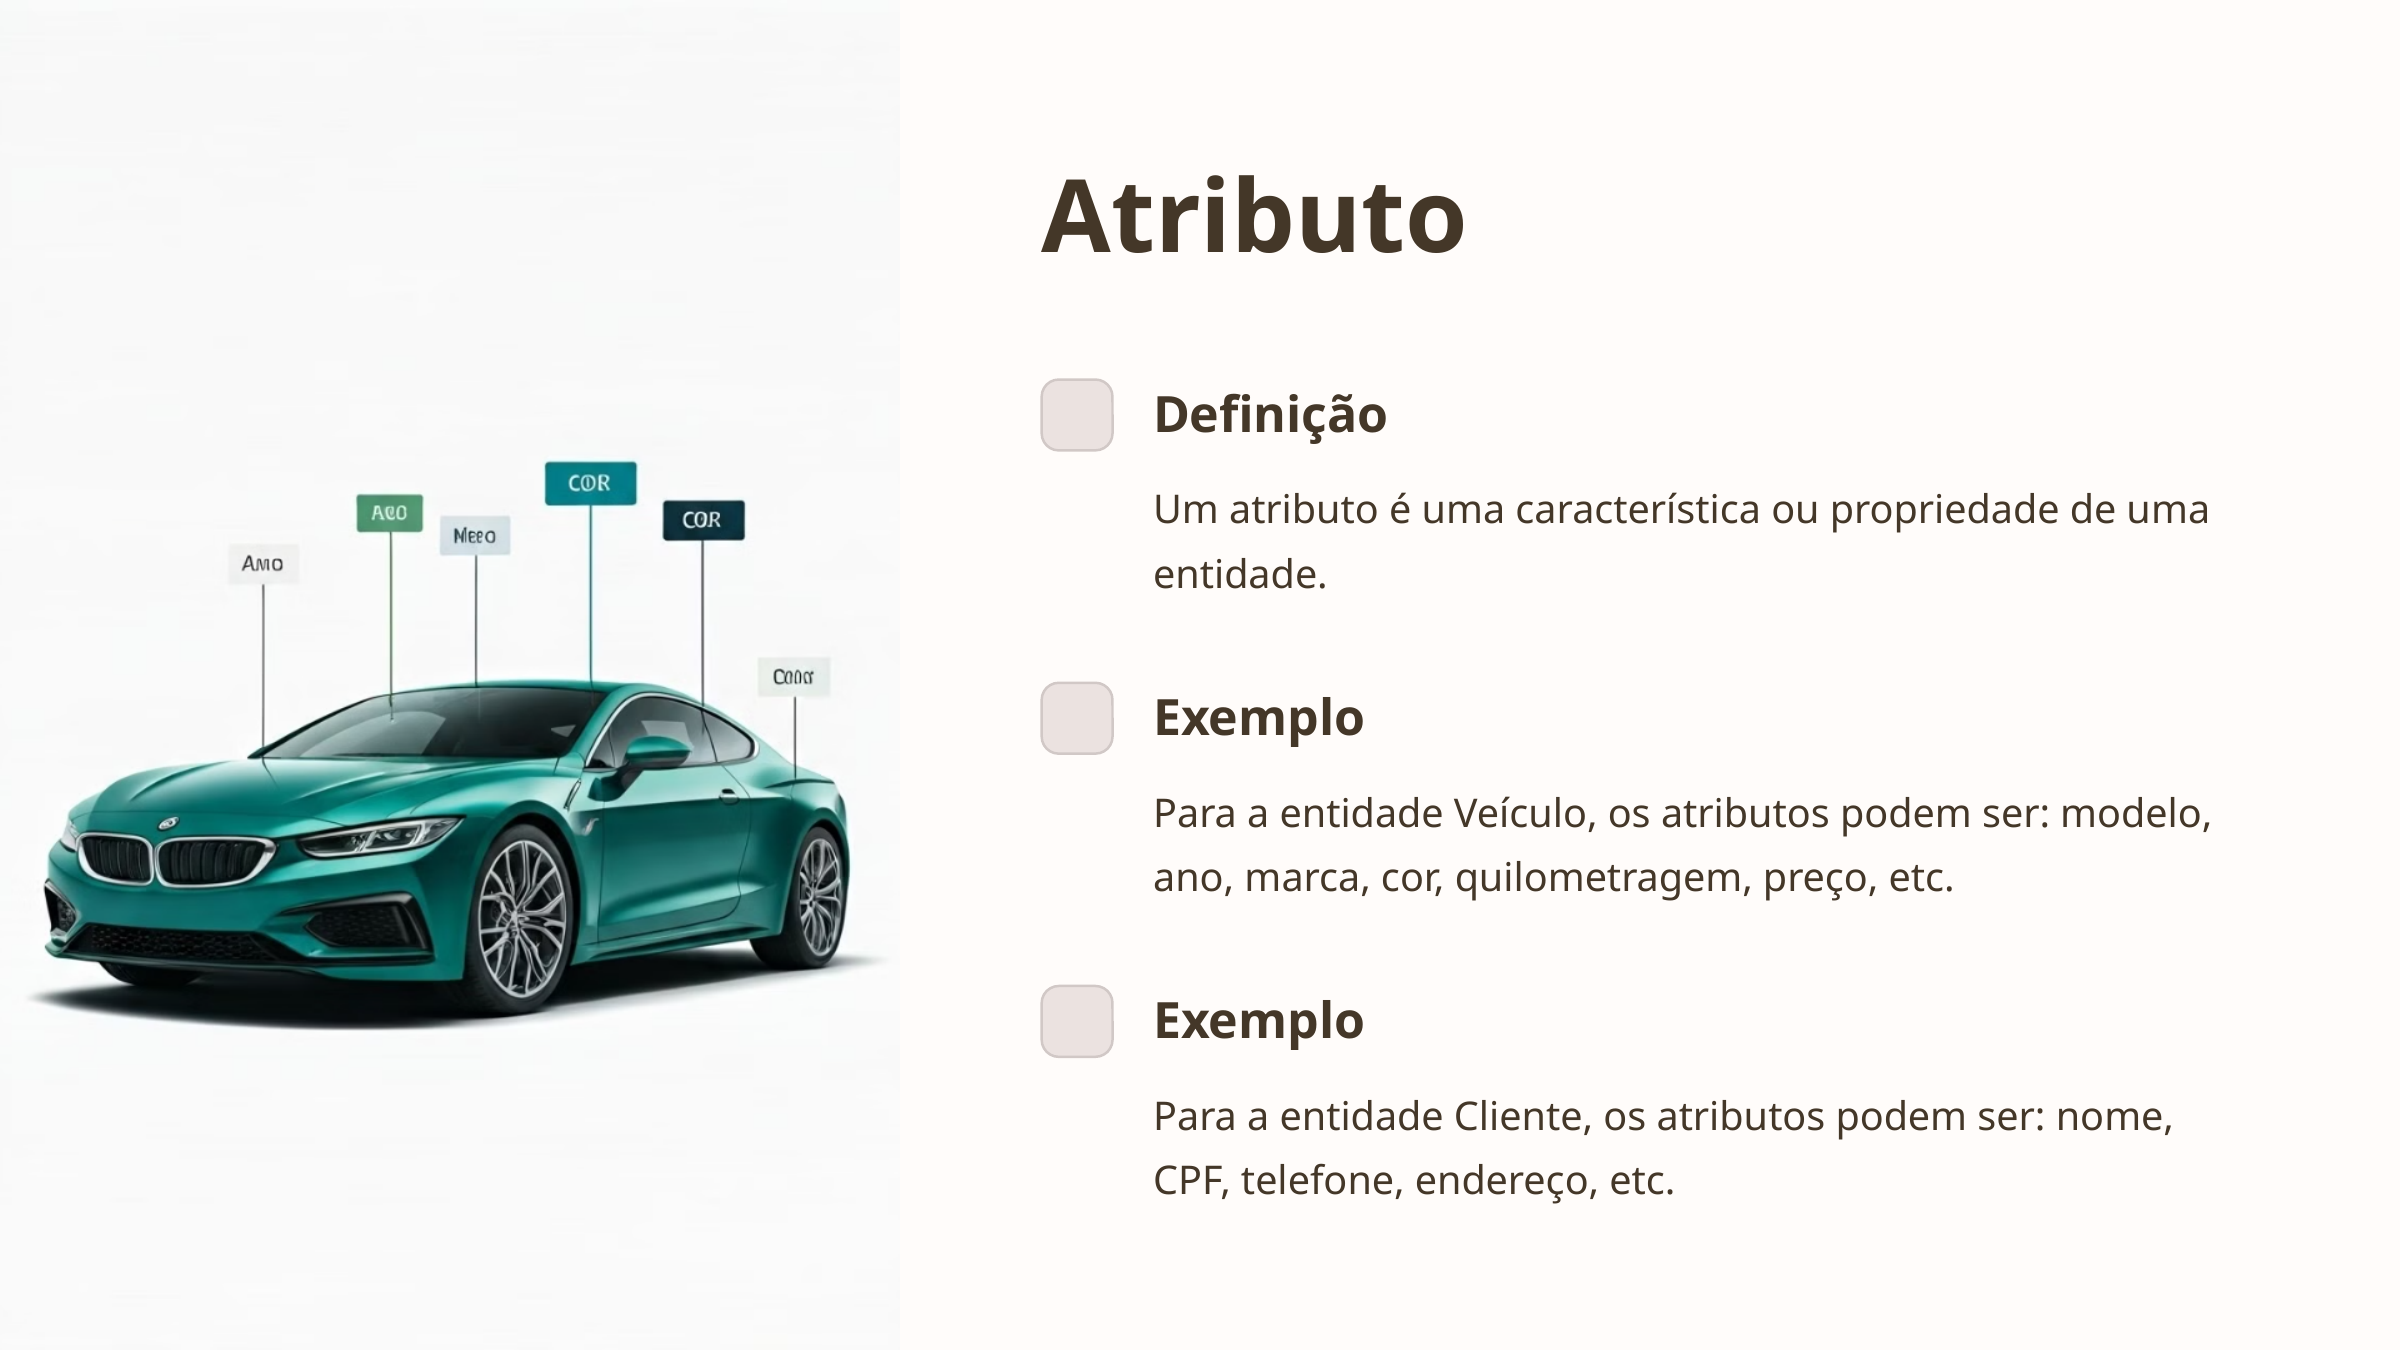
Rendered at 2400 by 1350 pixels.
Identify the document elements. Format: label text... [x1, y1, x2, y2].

text_box Um atributo é uma característica ou propriedade de uma entidade. [1153, 467, 2259, 597]
text_box [1041, 682, 1113, 754]
text_box Atributo [1041, 146, 2055, 274]
text_box Exemplo [1153, 682, 1660, 747]
picture [0, 0, 900, 1350]
text_box Para a entidade Cliente, os atributos podem ser: nome, CPF, telefone, endereço, etc. [1153, 1073, 2259, 1204]
text_box Definição [1153, 379, 1660, 443]
text_box [1041, 985, 1113, 1057]
text_box Para a entidade Veículo, os atributos podem ser: modelo, ano, marca, cor, quilometragem, preço, etc. [1153, 770, 2259, 901]
text_box Exemplo [1153, 985, 1660, 1050]
text_box [1041, 379, 1113, 451]
